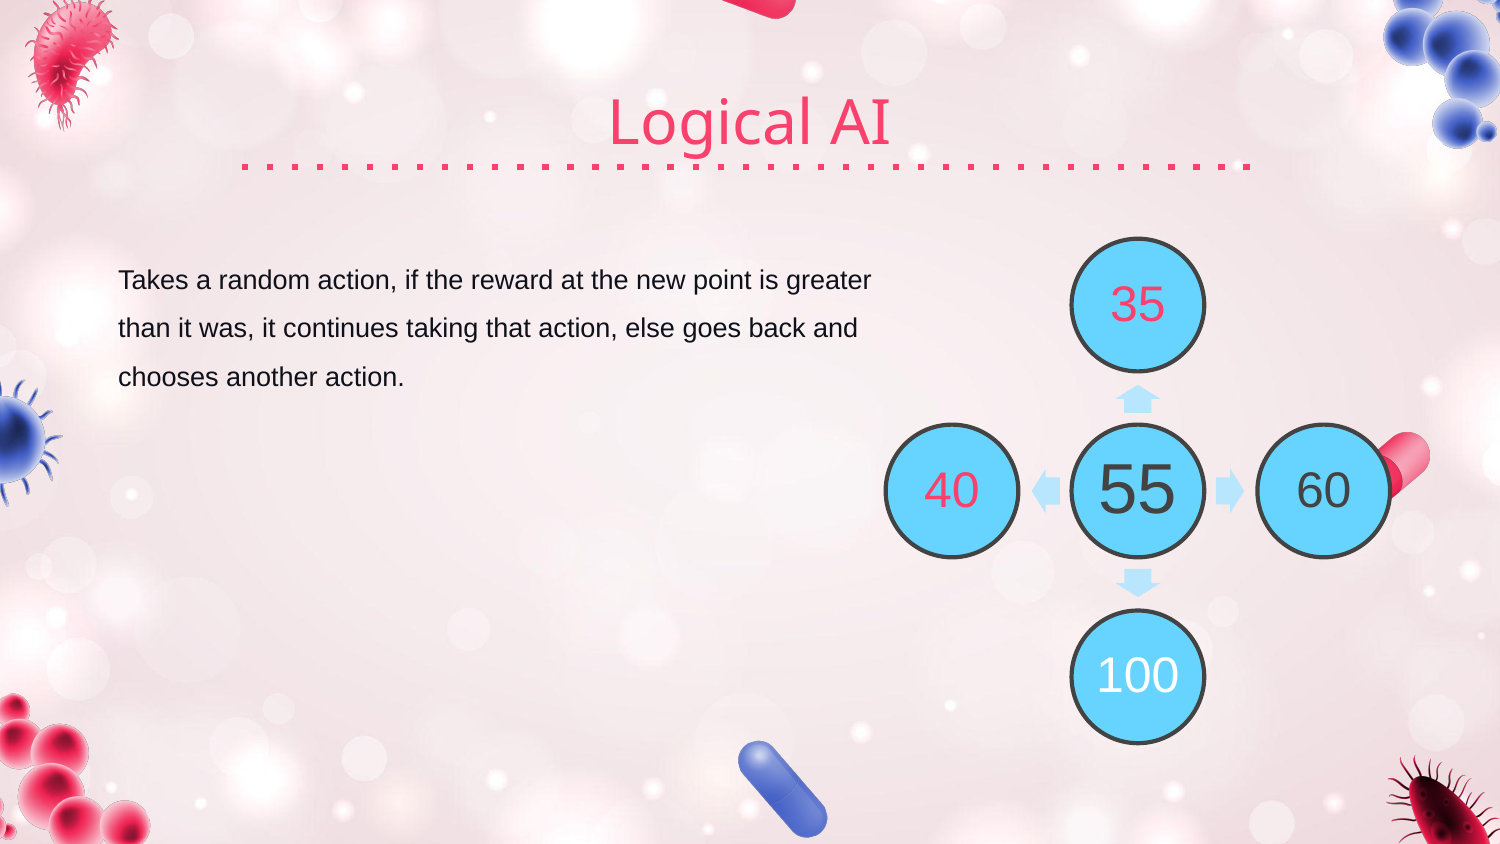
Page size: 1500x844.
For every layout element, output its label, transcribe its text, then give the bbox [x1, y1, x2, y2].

text_box Takes a random action, if the reward at the new point is greater than it was, it continues taking that action, else goes back and chooses another action. [103, 238, 823, 400]
title Logical AI [118, 72, 1382, 167]
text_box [825, 238, 1450, 744]
picture [0, 0, 1500, 844]
